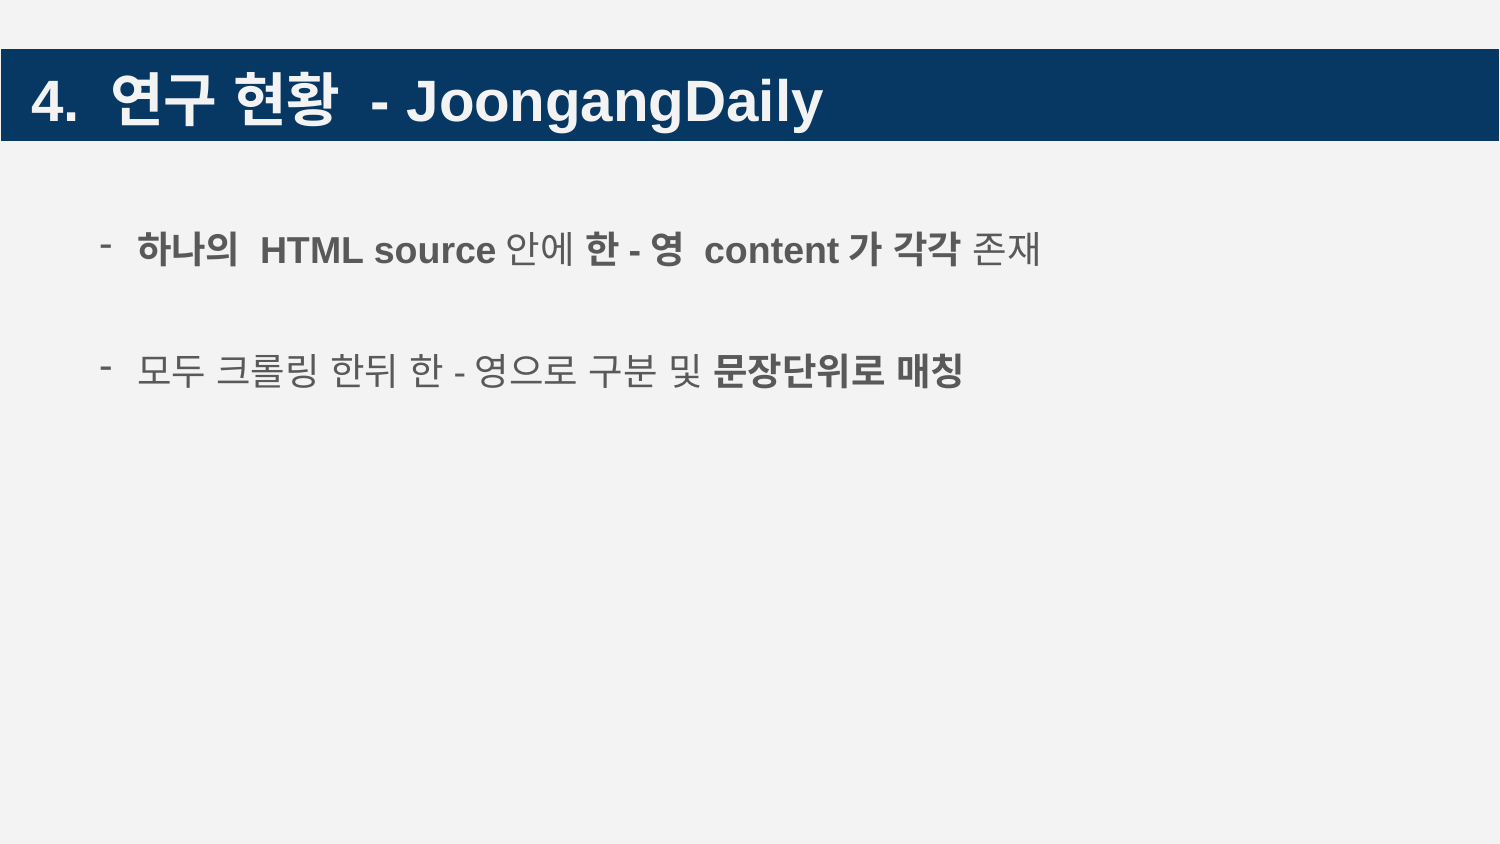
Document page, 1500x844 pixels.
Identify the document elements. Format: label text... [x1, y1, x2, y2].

list 하나의 HTML source안에 한-영 content가 각각 존재 모두 크롤링 한뒤 한-영으로 구분 및 문장단위로 매칭 [51, 189, 1449, 750]
title 4. 연구 현황 - JoongangDaily [0, 47, 1500, 143]
